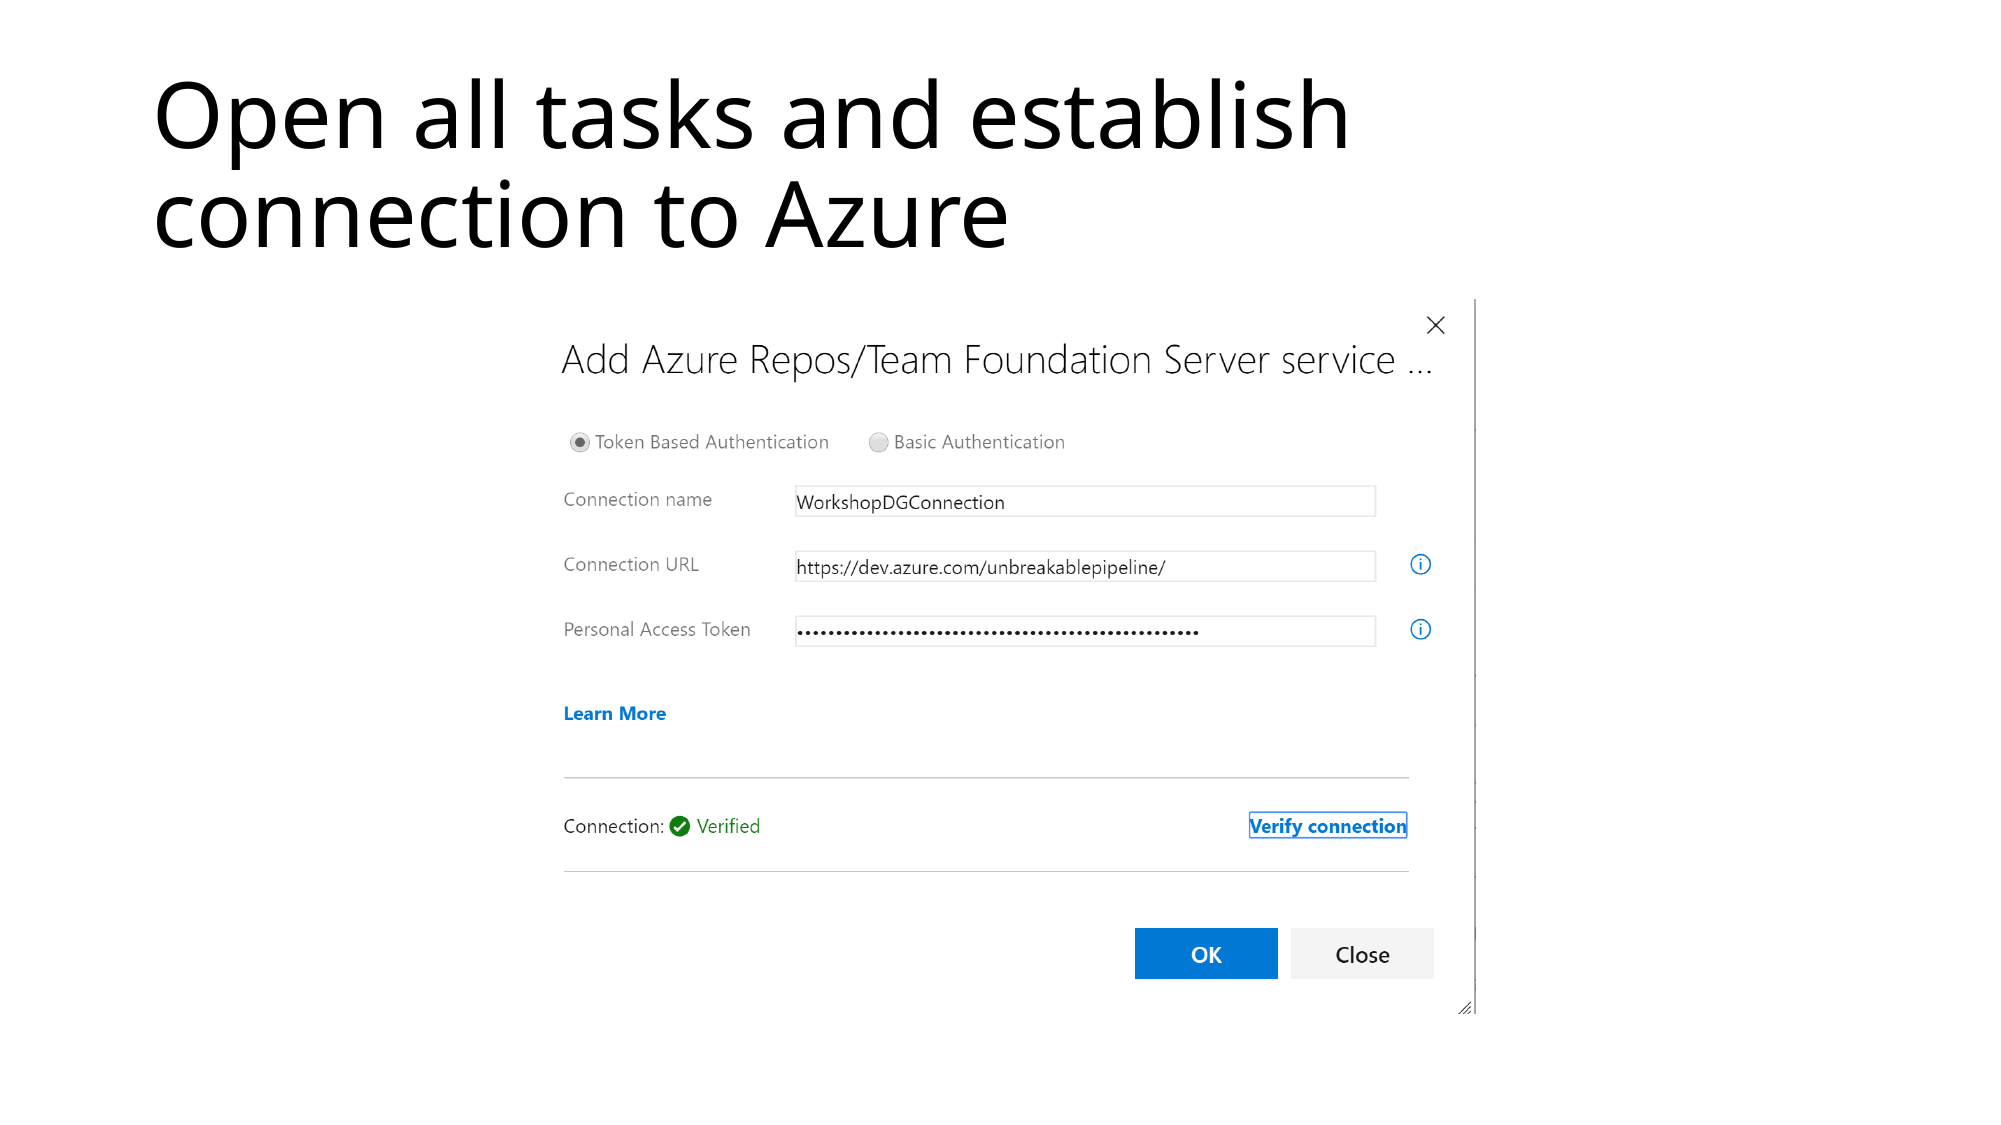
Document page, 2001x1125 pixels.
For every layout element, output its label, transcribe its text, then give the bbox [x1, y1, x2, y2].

title Open all tasks and establish connection to Azure [137, 59, 1863, 278]
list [524, 299, 1476, 1014]
